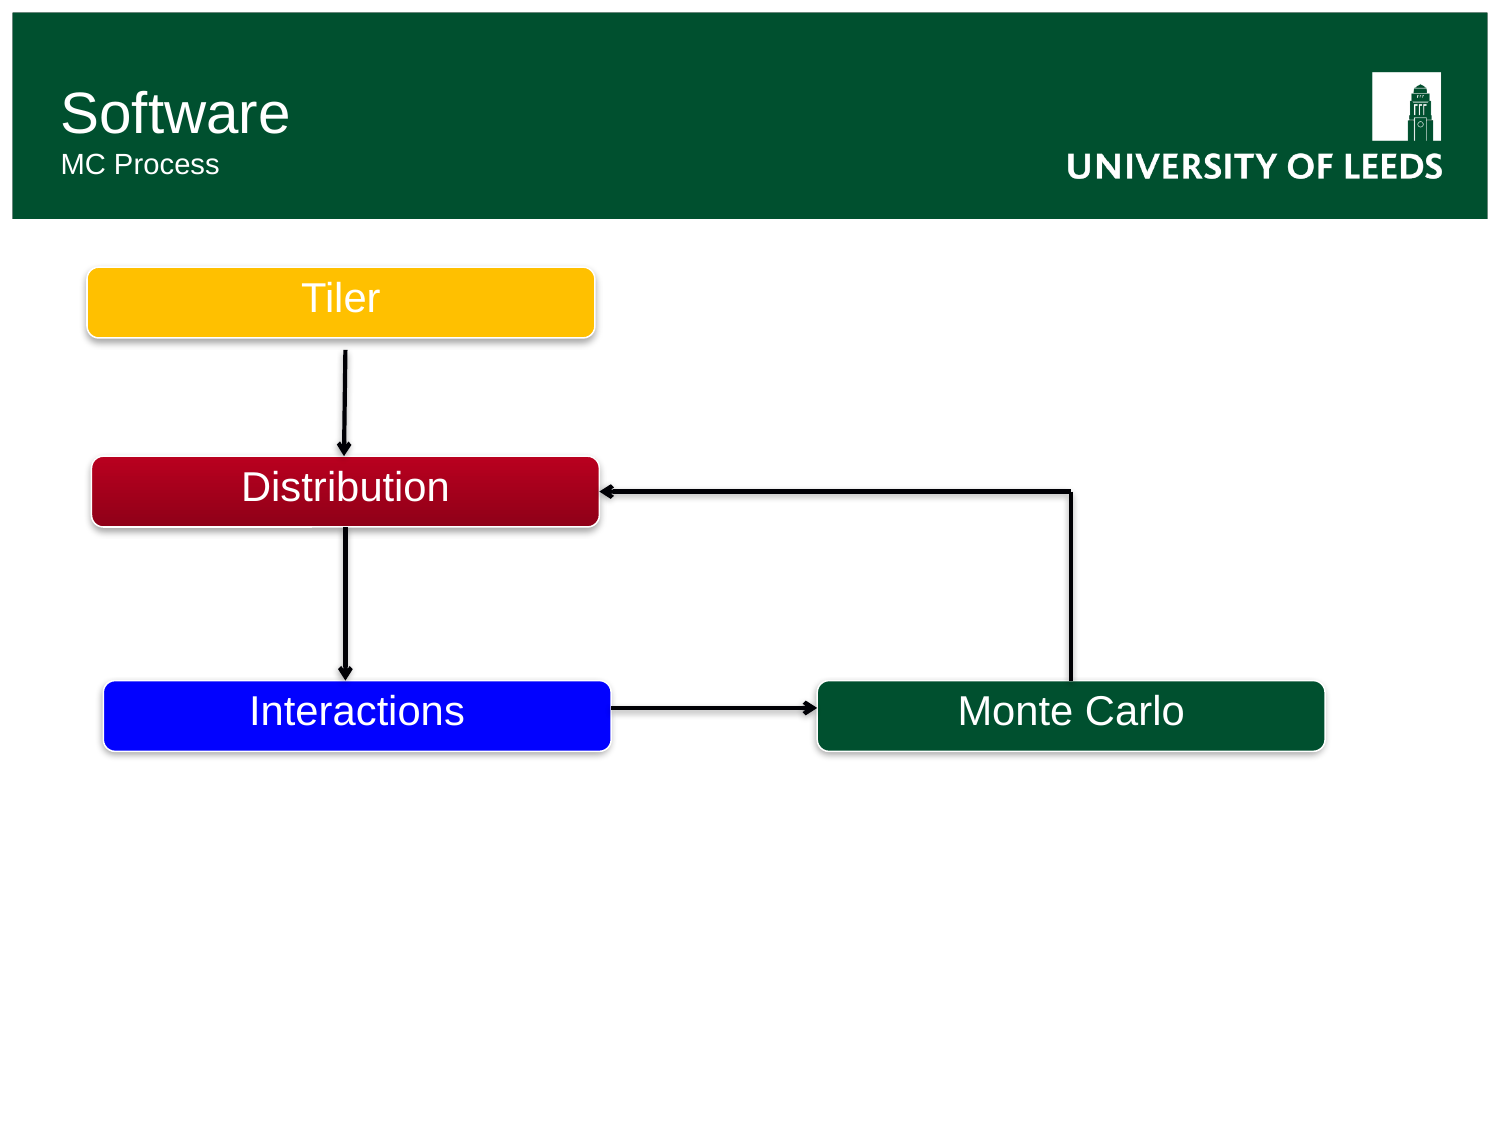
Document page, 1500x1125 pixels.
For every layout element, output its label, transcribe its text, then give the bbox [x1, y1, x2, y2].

text_box Monte Carlo [816, 679, 1326, 753]
text_box Interactions [102, 679, 612, 753]
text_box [12, 12, 1488, 220]
text_box Distribution [90, 455, 601, 528]
text_box Tiler [86, 266, 596, 339]
